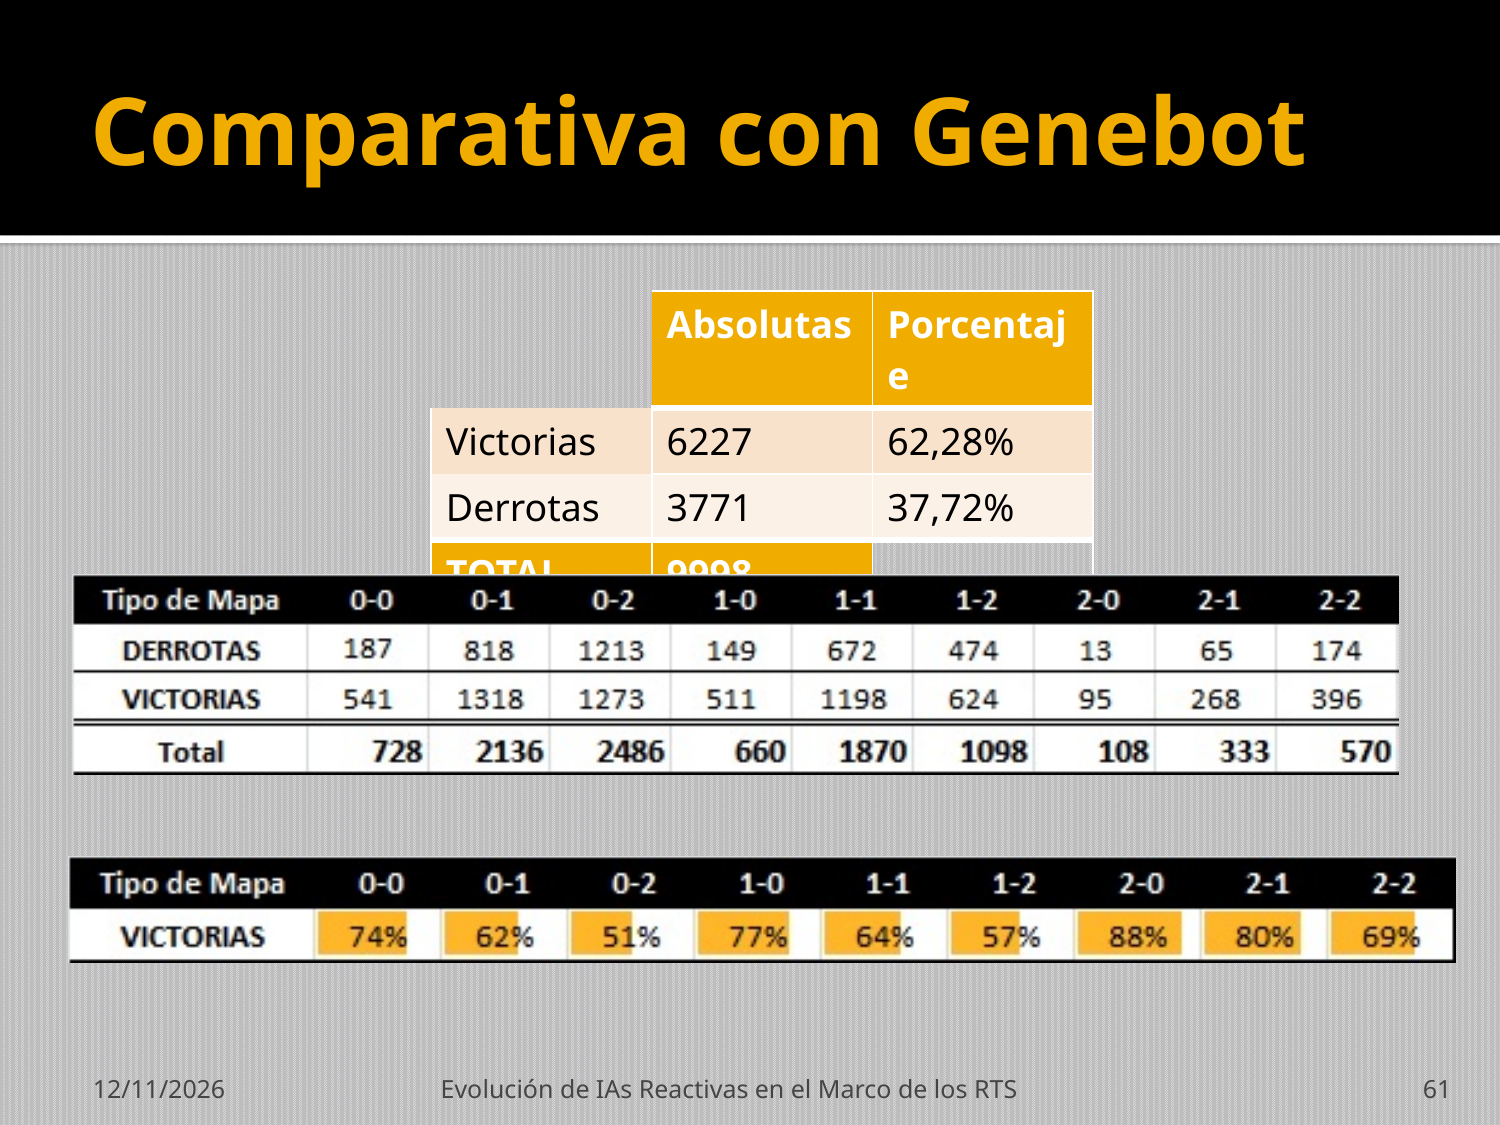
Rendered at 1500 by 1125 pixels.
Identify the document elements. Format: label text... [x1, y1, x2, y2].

table_header [431, 291, 652, 408]
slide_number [75, 1062, 425, 1108]
table_header Porcentaje [873, 292, 1092, 405]
table_header Absolutas [652, 292, 872, 405]
picture [72, 574, 1399, 776]
table_cell [873, 543, 1092, 572]
footer Evolución de IAs Reactivas en el Marco de los RTS [433, 1062, 1337, 1108]
table_cell Derrotas [432, 474, 651, 537]
table_cell 37,72% [873, 475, 1092, 537]
table_cell 62,28% [873, 411, 1092, 473]
table_cell 6227 [653, 411, 872, 473]
slide_number 61 [1345, 1062, 1467, 1108]
table_cell TOTAL [432, 543, 651, 572]
title Comparativa con Genebot [75, 24, 1425, 231]
table_cell Victorias [432, 408, 651, 474]
table_cell 9998 [653, 543, 872, 572]
picture [68, 856, 1456, 963]
table_cell 3771 [653, 475, 872, 537]
